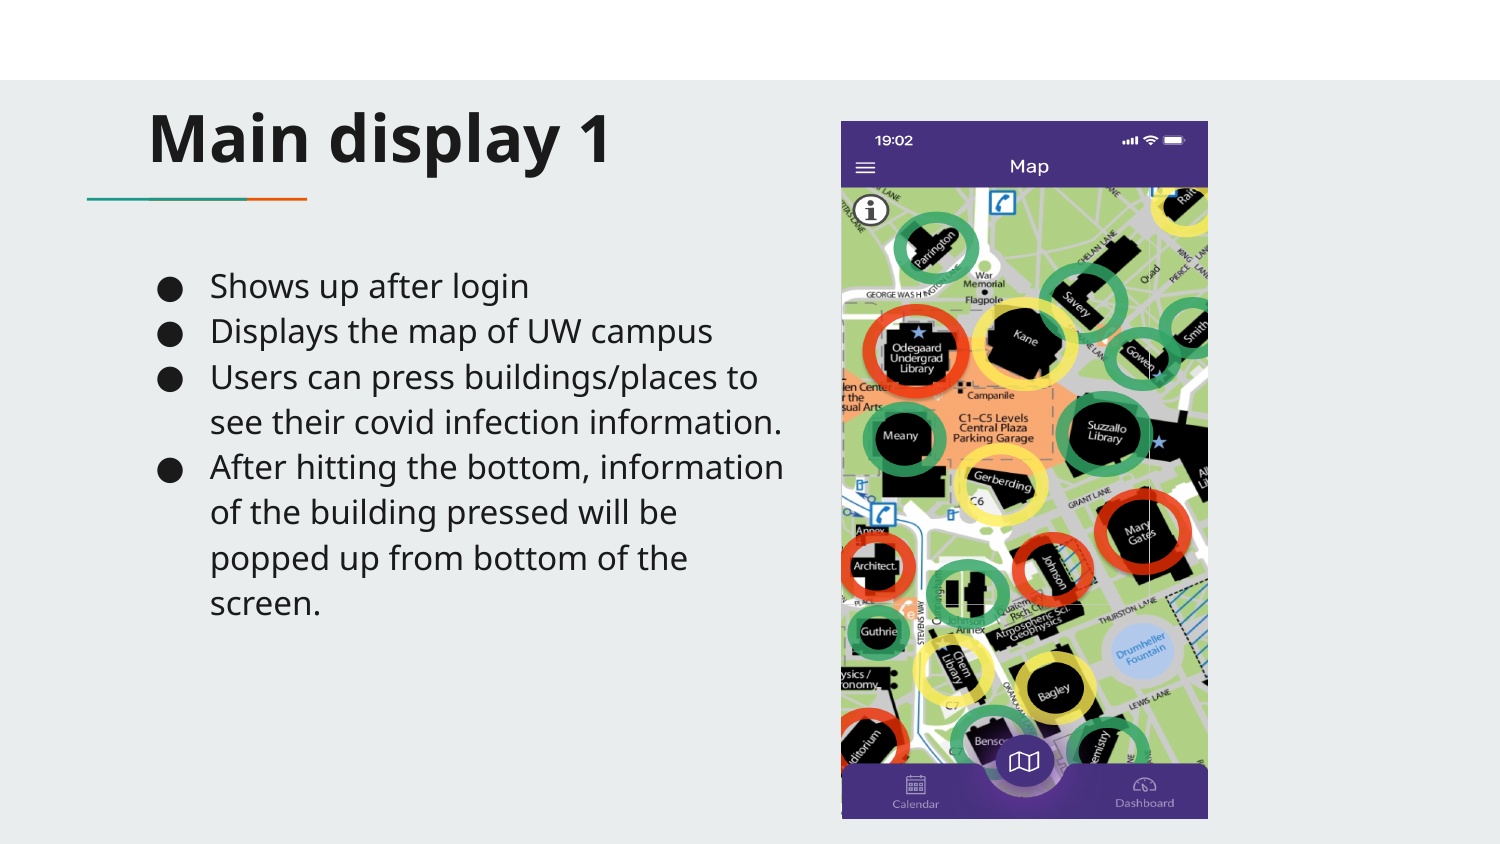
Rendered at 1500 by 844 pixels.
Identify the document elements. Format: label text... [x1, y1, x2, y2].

picture [840, 120, 1209, 819]
subtitle Shows up after login Displays the map of UW campus Users can press buildings/places to see their covid infection information. After hitting the bottom, information of the building pressed will be popped up from bottom of the screen. [119, 248, 817, 760]
title Main display 1 [132, 77, 780, 199]
